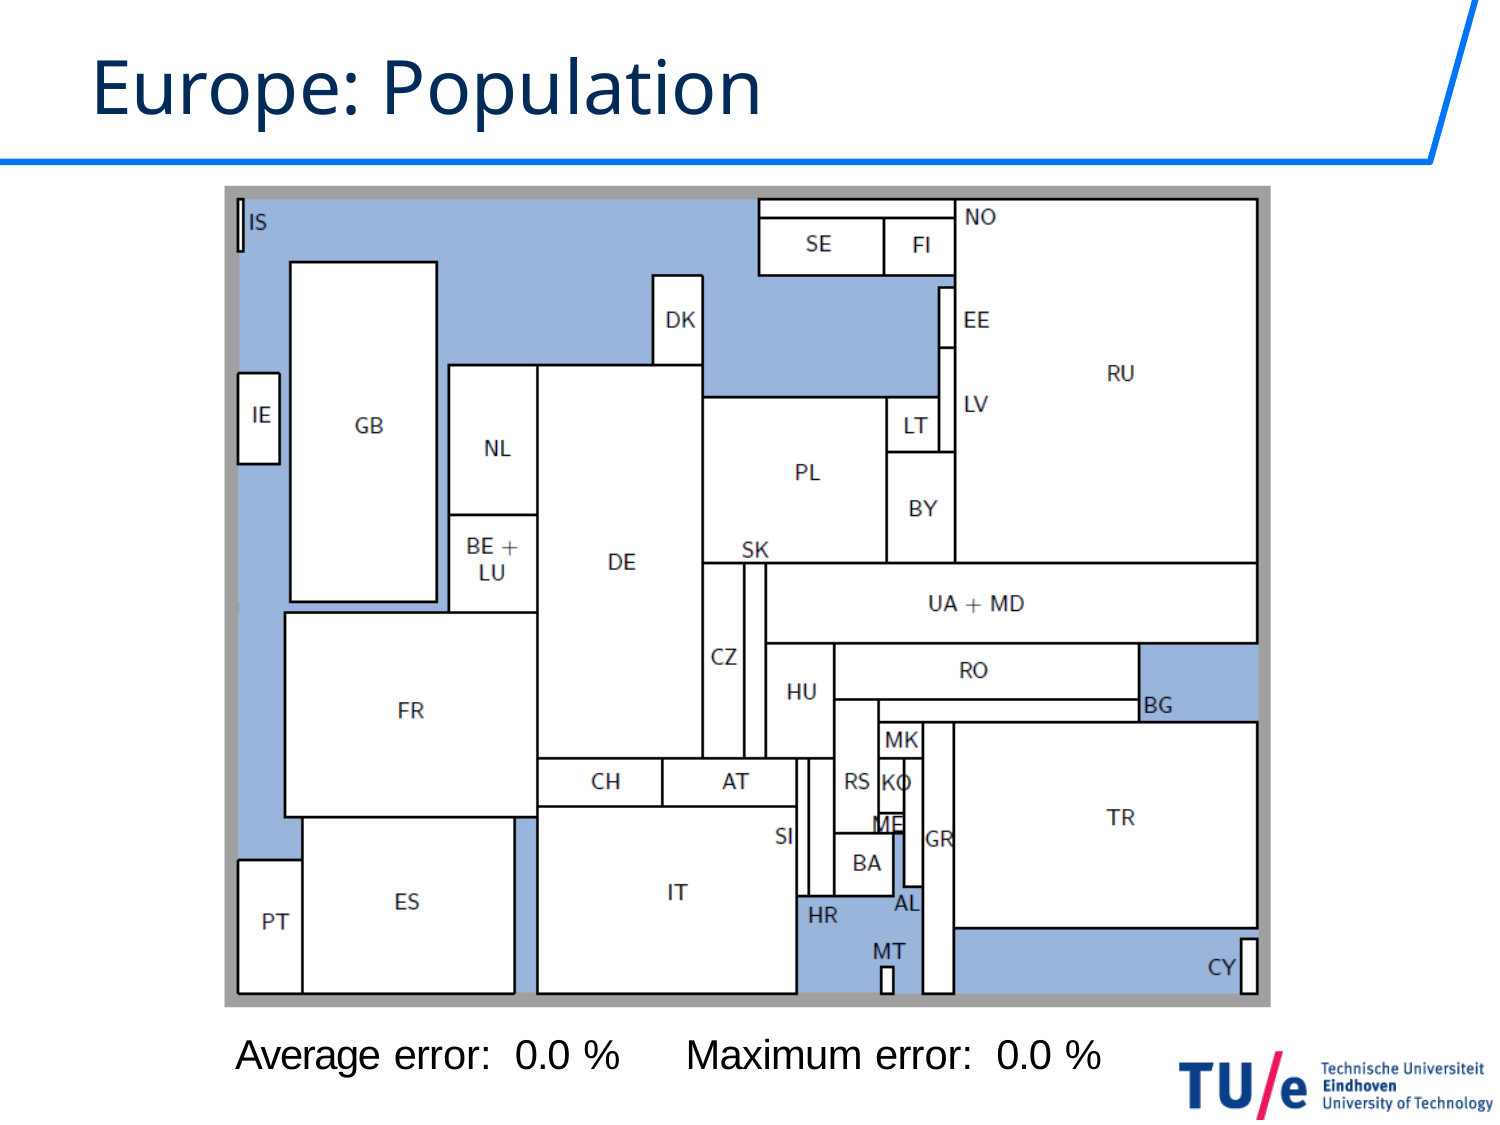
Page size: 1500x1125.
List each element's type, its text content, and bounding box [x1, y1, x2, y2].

text_box Average error: 0.0 % [233, 1027, 683, 1078]
text_box Maximum error: 0.0 % [683, 1027, 1112, 1078]
picture [1179, 1051, 1493, 1120]
picture [218, 178, 1282, 1017]
title Europe: Population [74, 30, 1468, 138]
